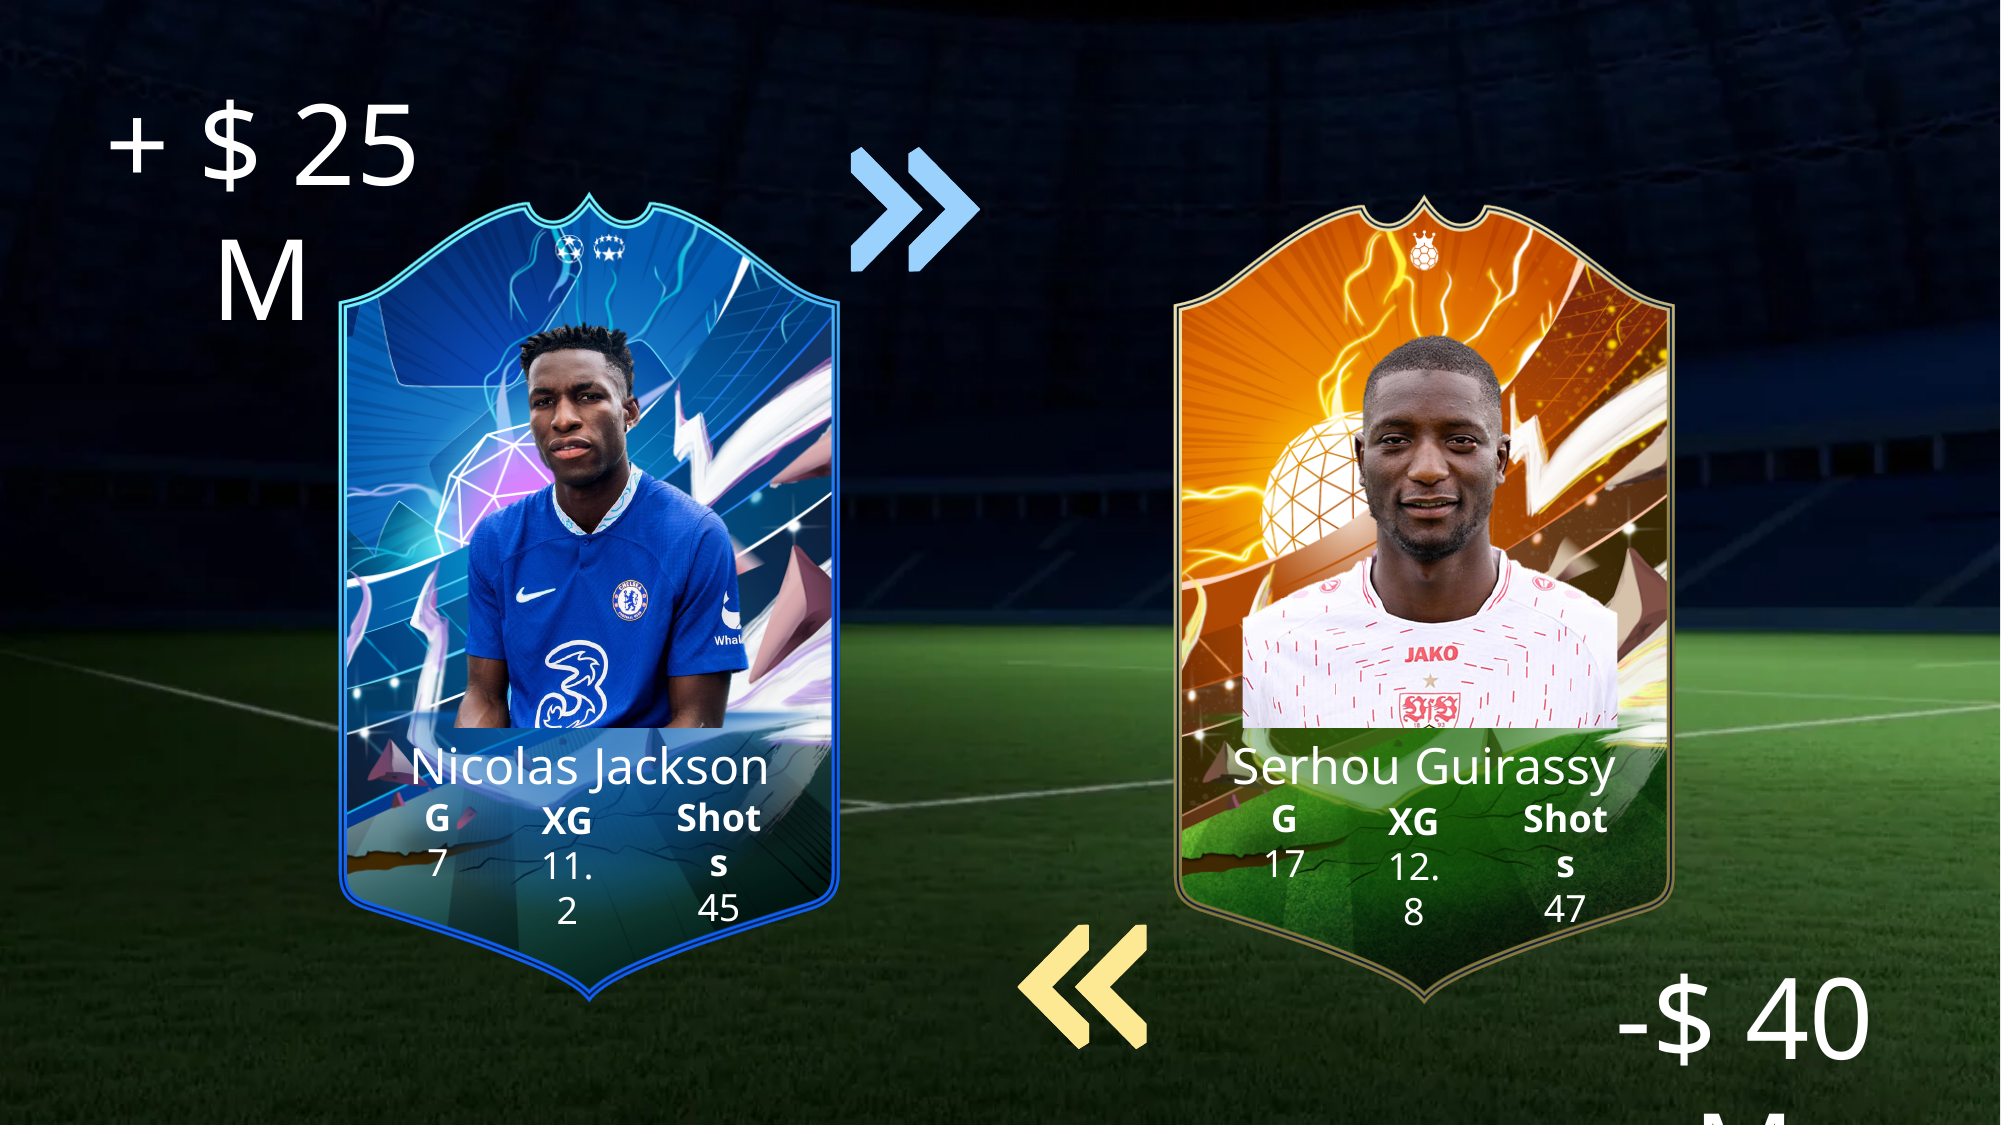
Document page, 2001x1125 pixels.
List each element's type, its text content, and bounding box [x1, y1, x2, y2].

text_box -$ 40 M [1552, 939, 1938, 1125]
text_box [287, 168, 952, 1023]
picture [0, 0, 2001, 1125]
picture [1242, 331, 1618, 728]
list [1122, 171, 1727, 1026]
text_box + $ 25 M [59, 65, 467, 351]
